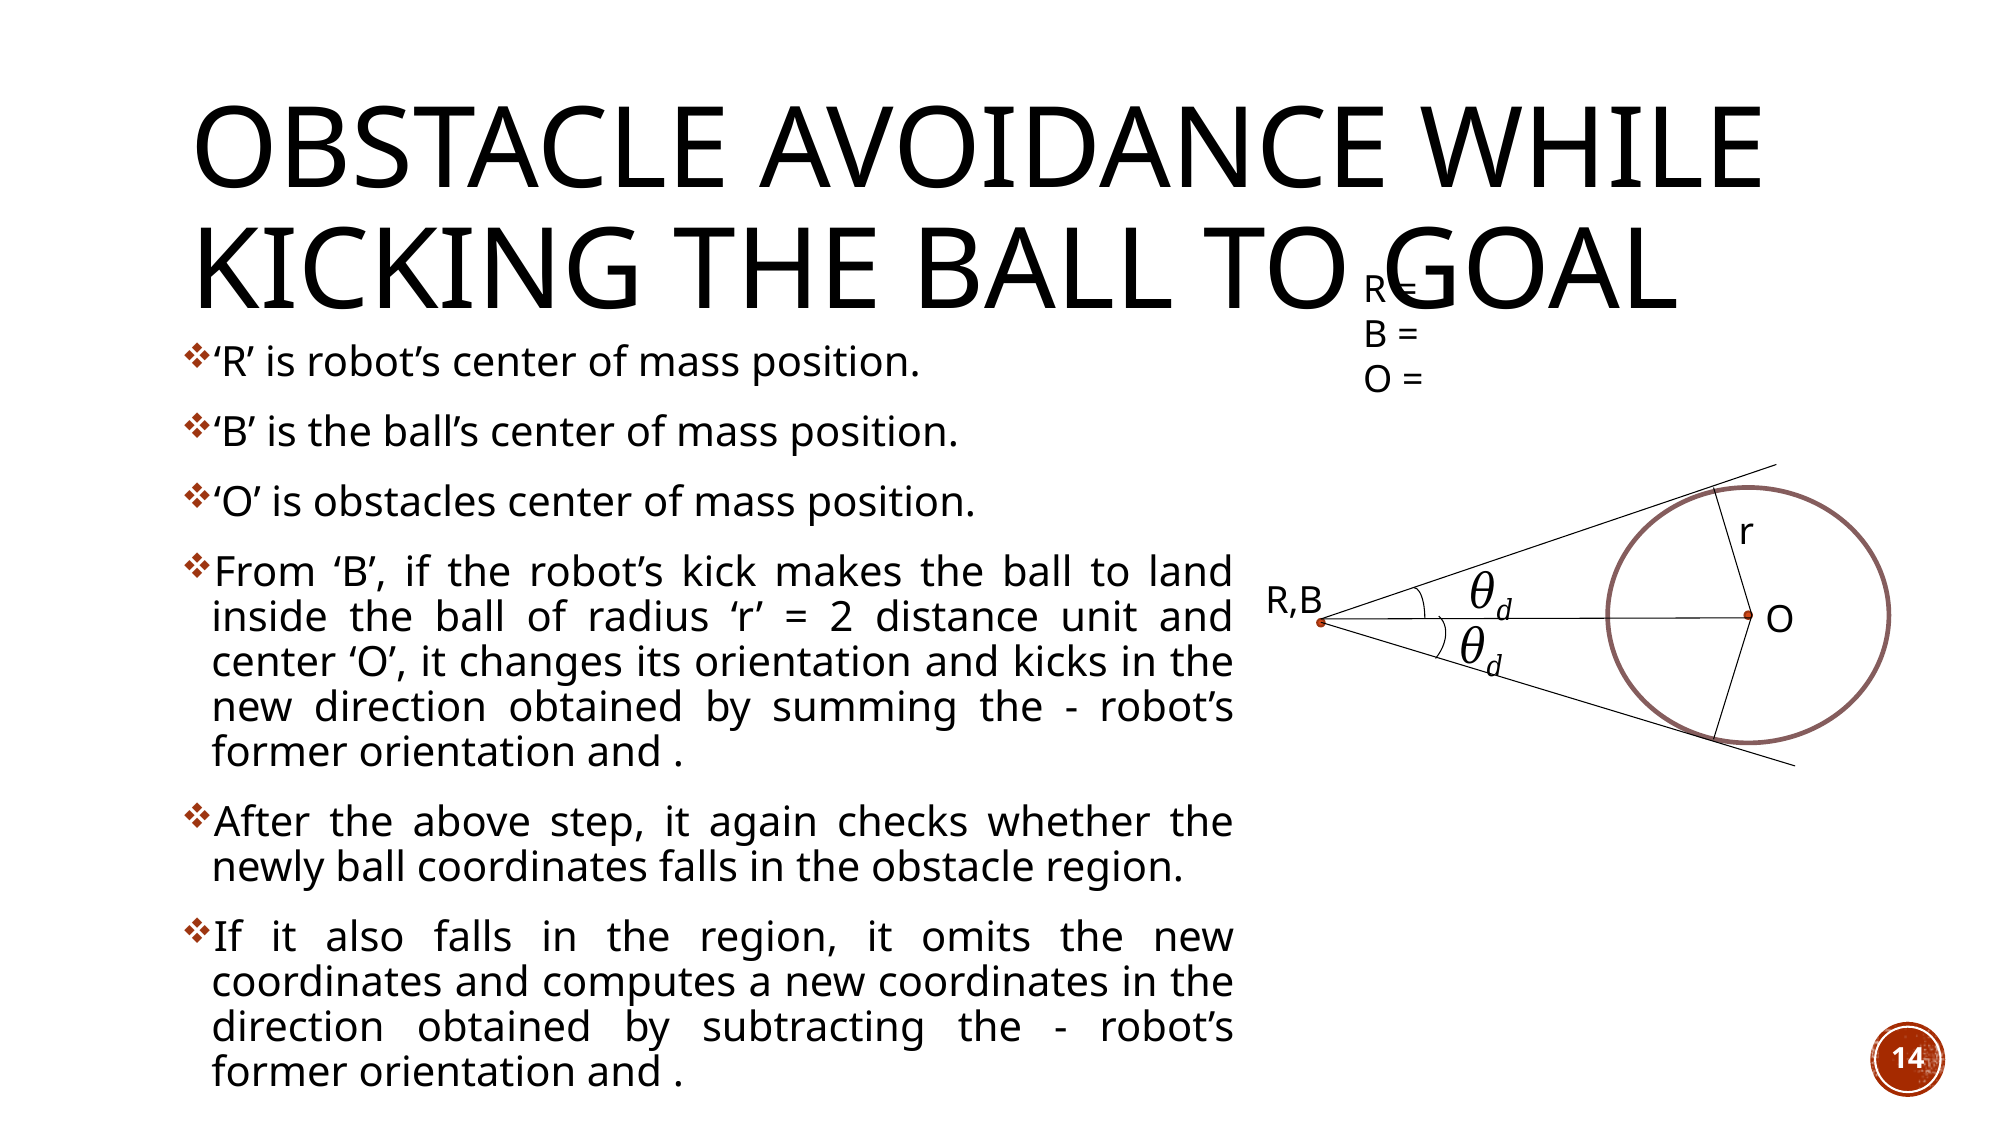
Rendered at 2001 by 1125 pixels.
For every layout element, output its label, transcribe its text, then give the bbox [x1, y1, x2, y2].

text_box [1254, 467, 1887, 765]
title Obstacle avoidance while kicking the ball to goal [175, 79, 1826, 344]
slide_number 14 [1855, 1028, 1961, 1089]
